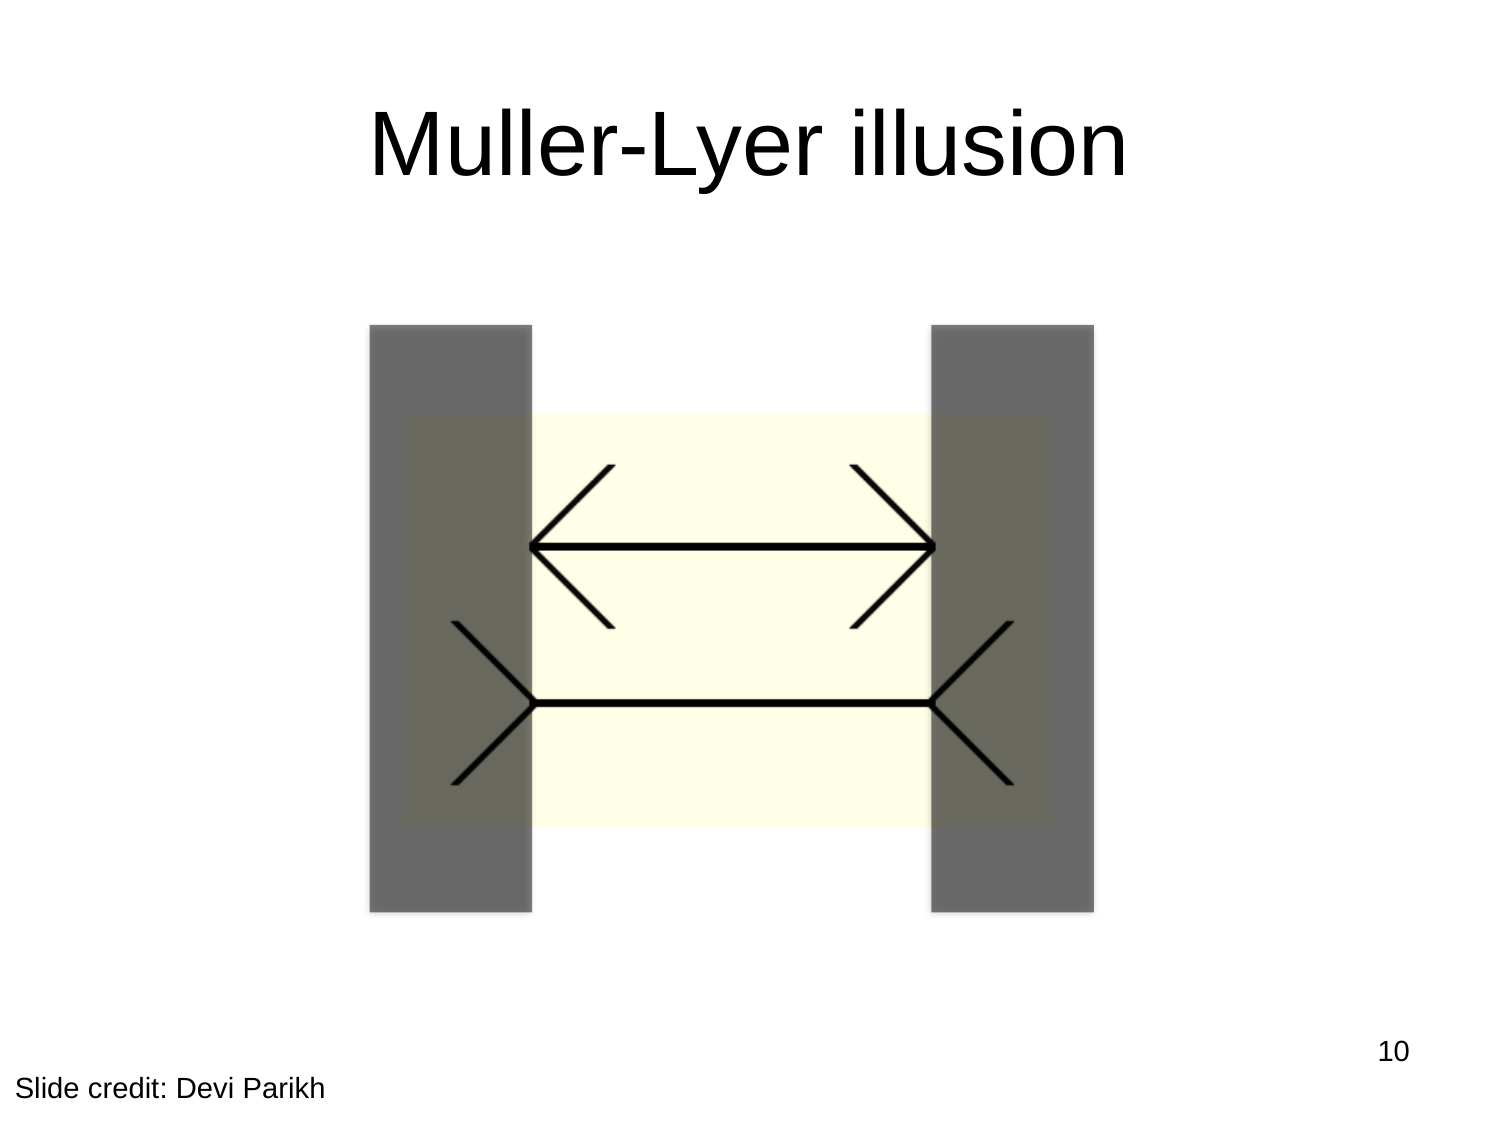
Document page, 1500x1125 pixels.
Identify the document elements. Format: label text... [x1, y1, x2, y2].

title Muller-Lyer illusion [74, 44, 1426, 233]
text_box [931, 324, 1095, 913]
text_box [369, 324, 533, 913]
slide_number 10 [1074, 1024, 1426, 1103]
picture [402, 414, 1053, 828]
text_box Slide credit: Devi Parikh [0, 1062, 975, 1113]
